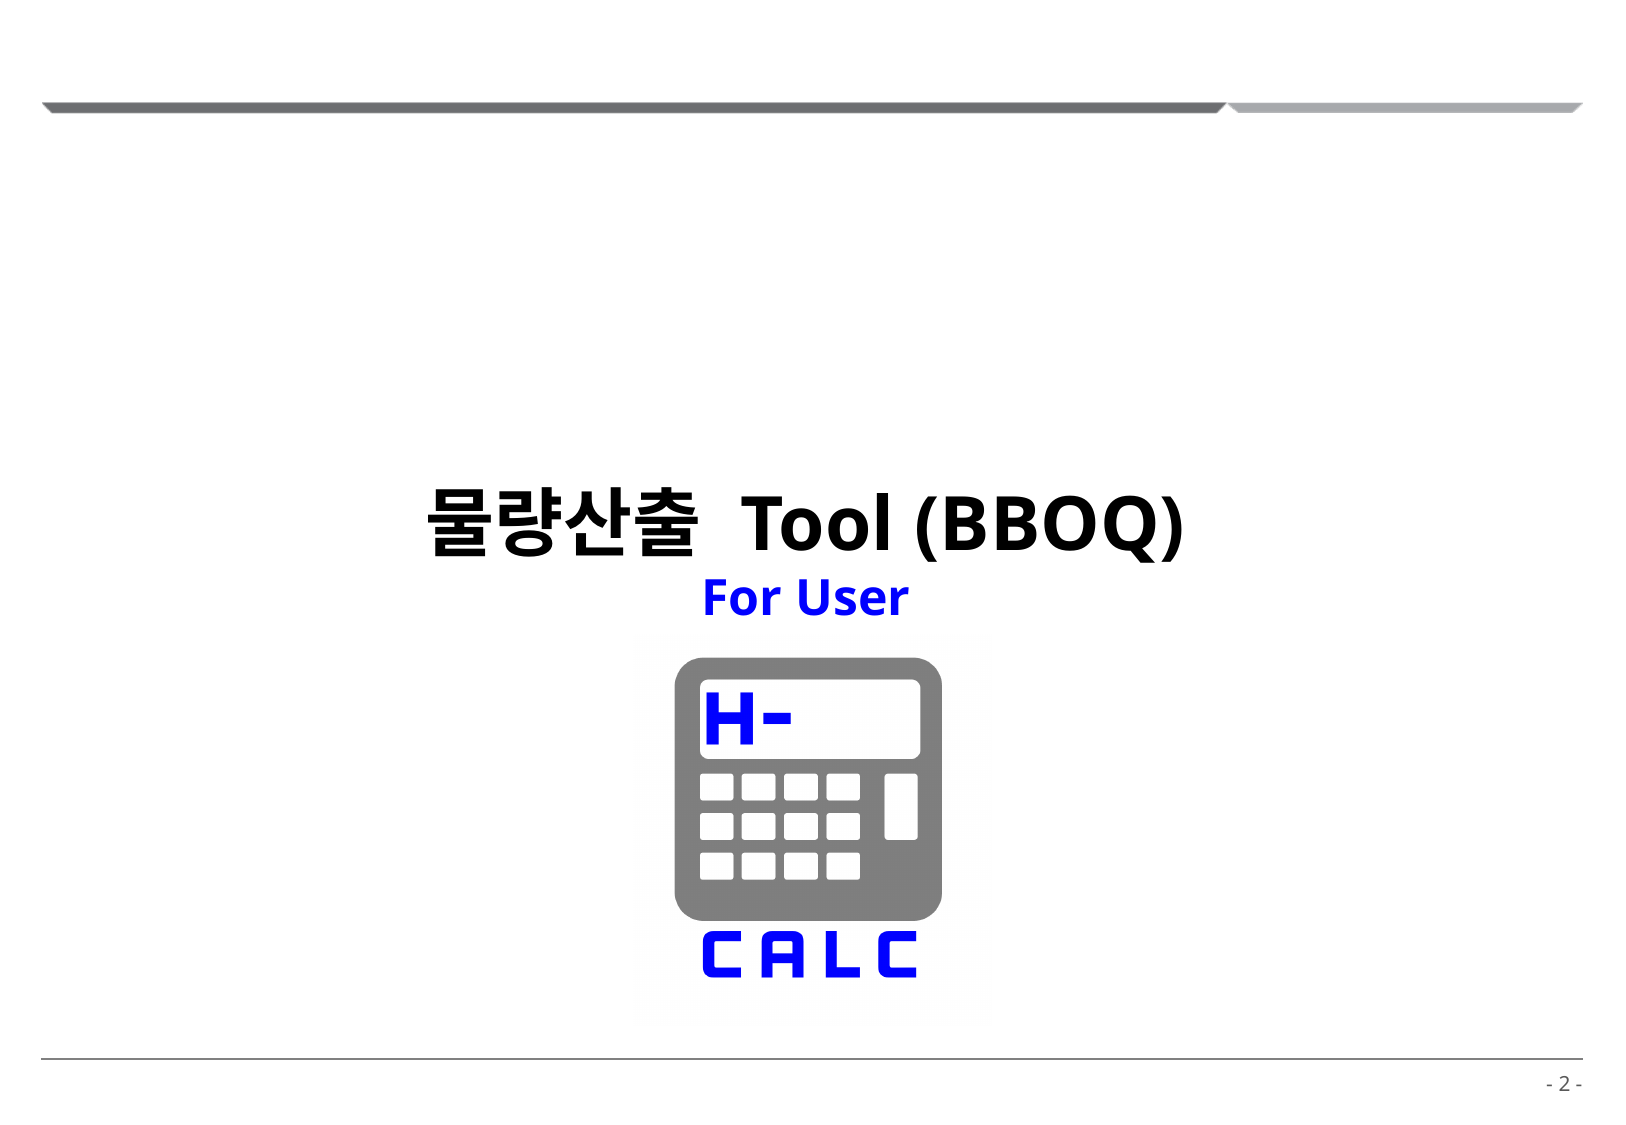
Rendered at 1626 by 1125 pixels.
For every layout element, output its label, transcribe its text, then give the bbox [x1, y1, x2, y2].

text_box 물량산출 Tool (BBOQ) For User [29, 467, 1583, 633]
picture [42, 102, 1583, 114]
picture [633, 634, 992, 1026]
